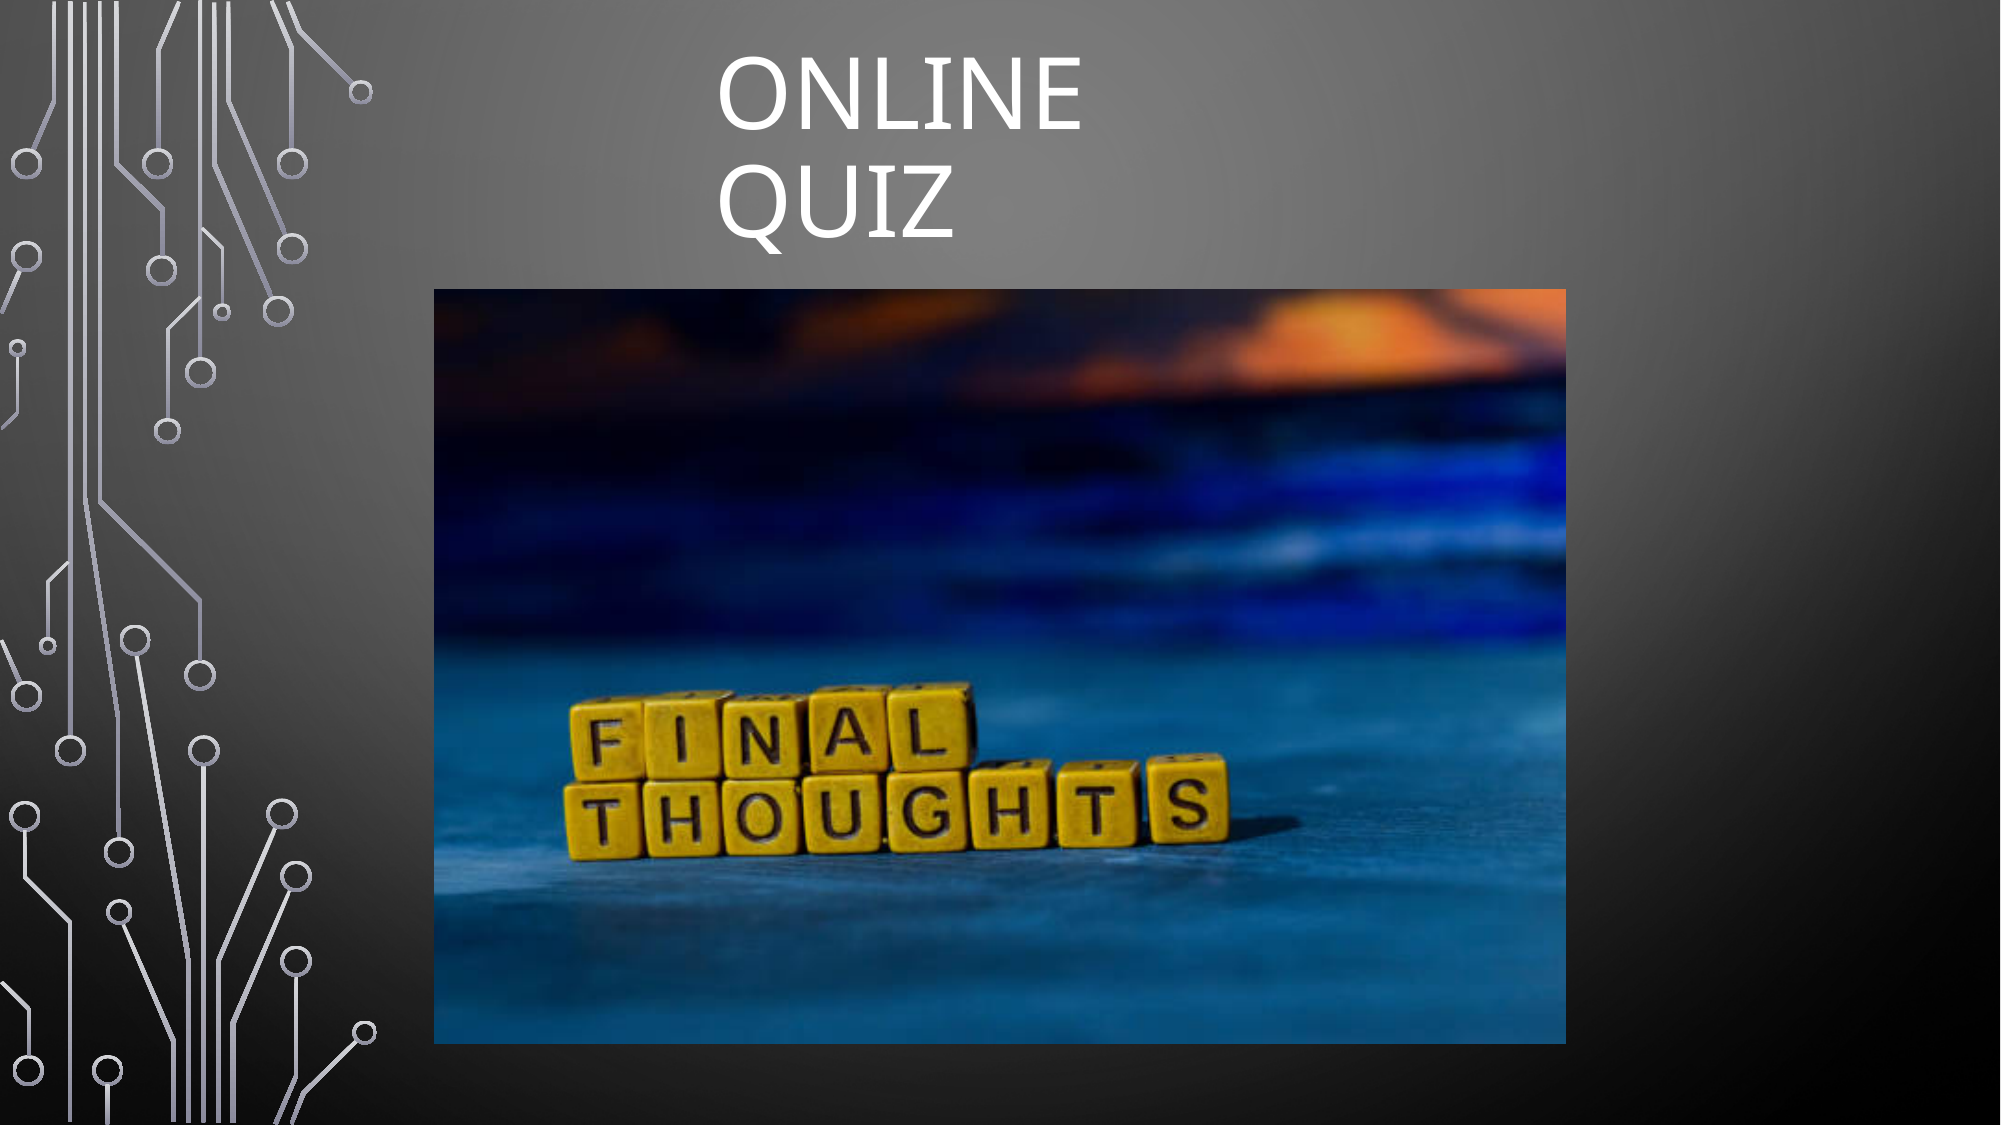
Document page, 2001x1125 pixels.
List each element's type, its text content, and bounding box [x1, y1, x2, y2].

title Online quiz [699, 81, 1301, 267]
picture [434, 289, 1566, 1044]
